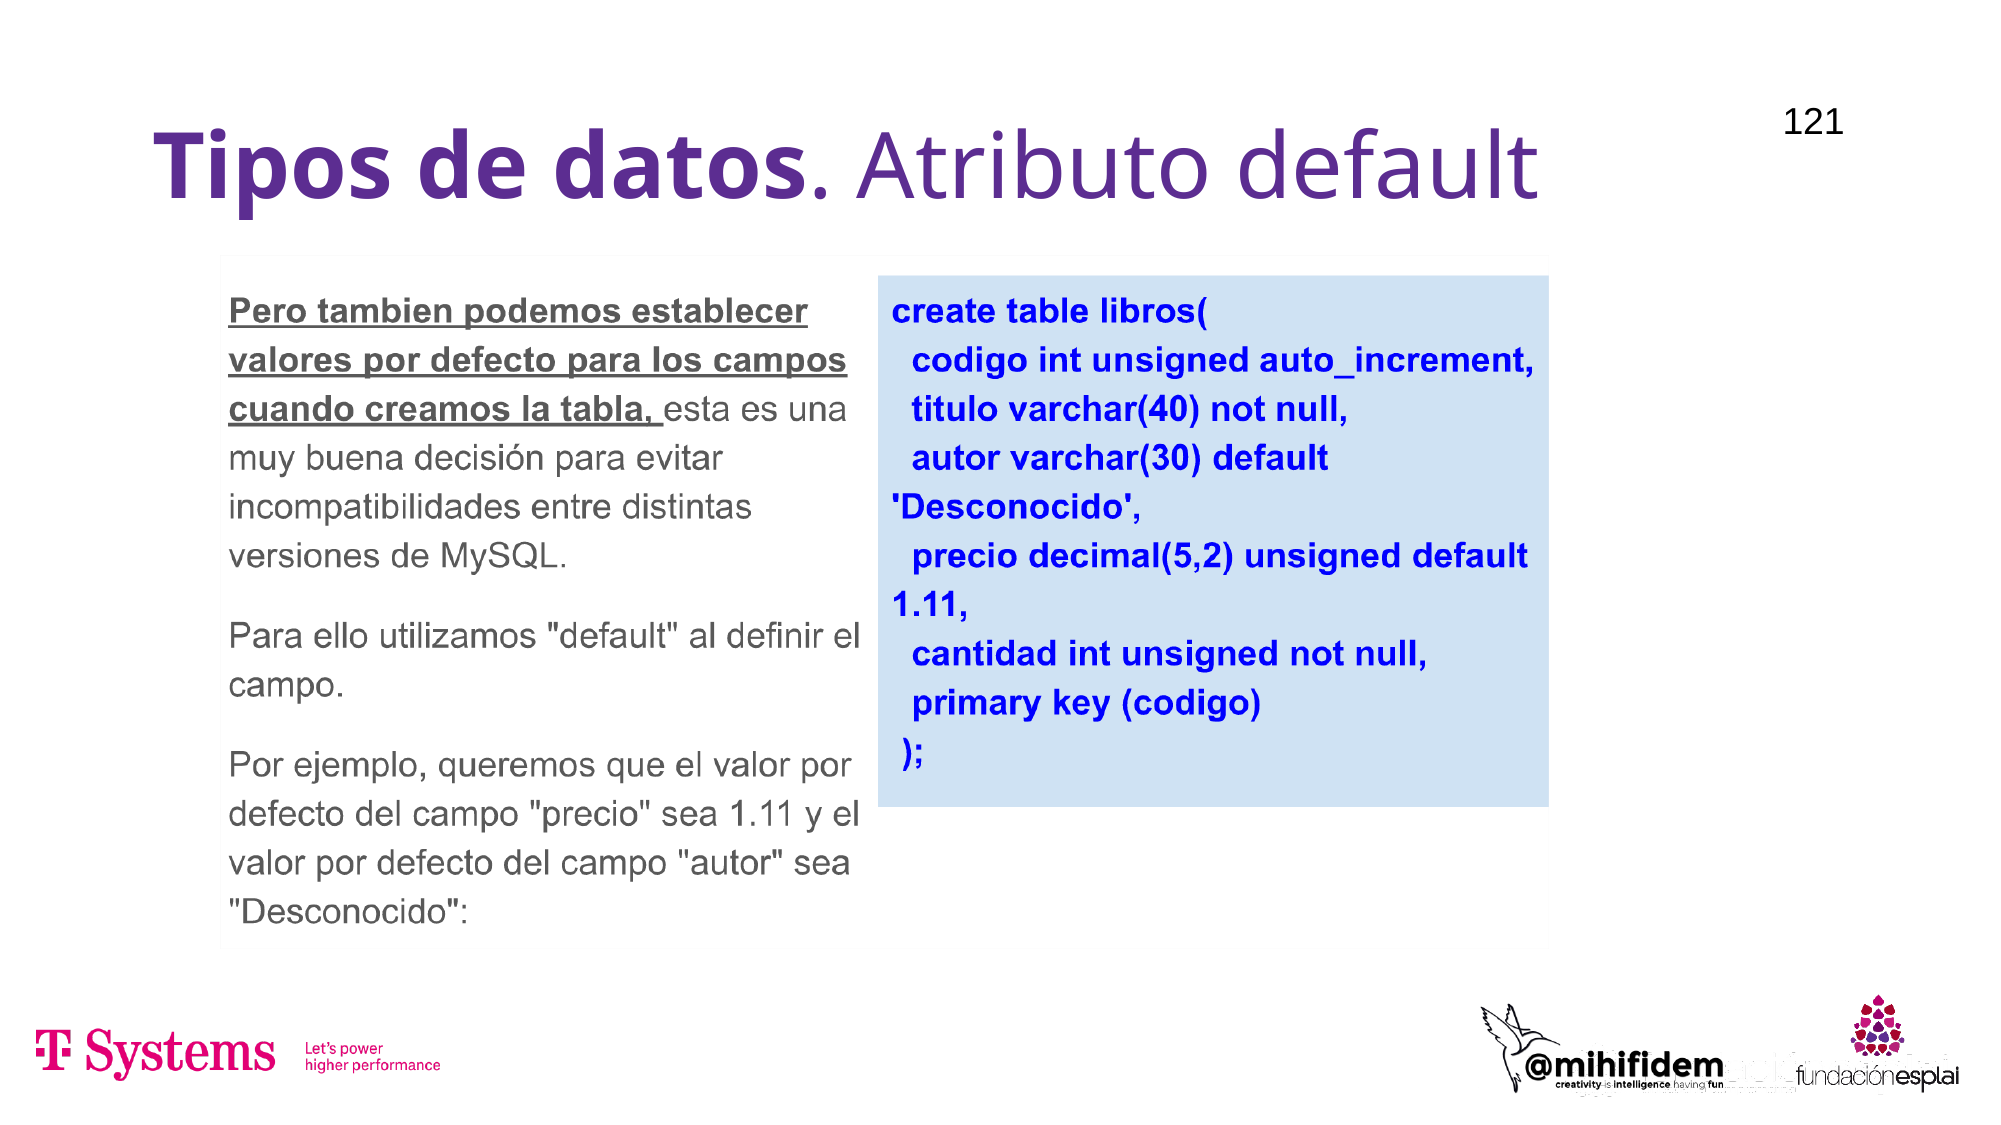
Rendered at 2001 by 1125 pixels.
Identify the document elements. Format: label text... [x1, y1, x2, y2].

text_box Tipos de datos. Atributo default [137, 59, 1863, 278]
text_box 121 [1767, 89, 1863, 150]
picture [1472, 986, 1965, 1103]
picture [36, 1027, 440, 1081]
picture [220, 255, 1549, 950]
